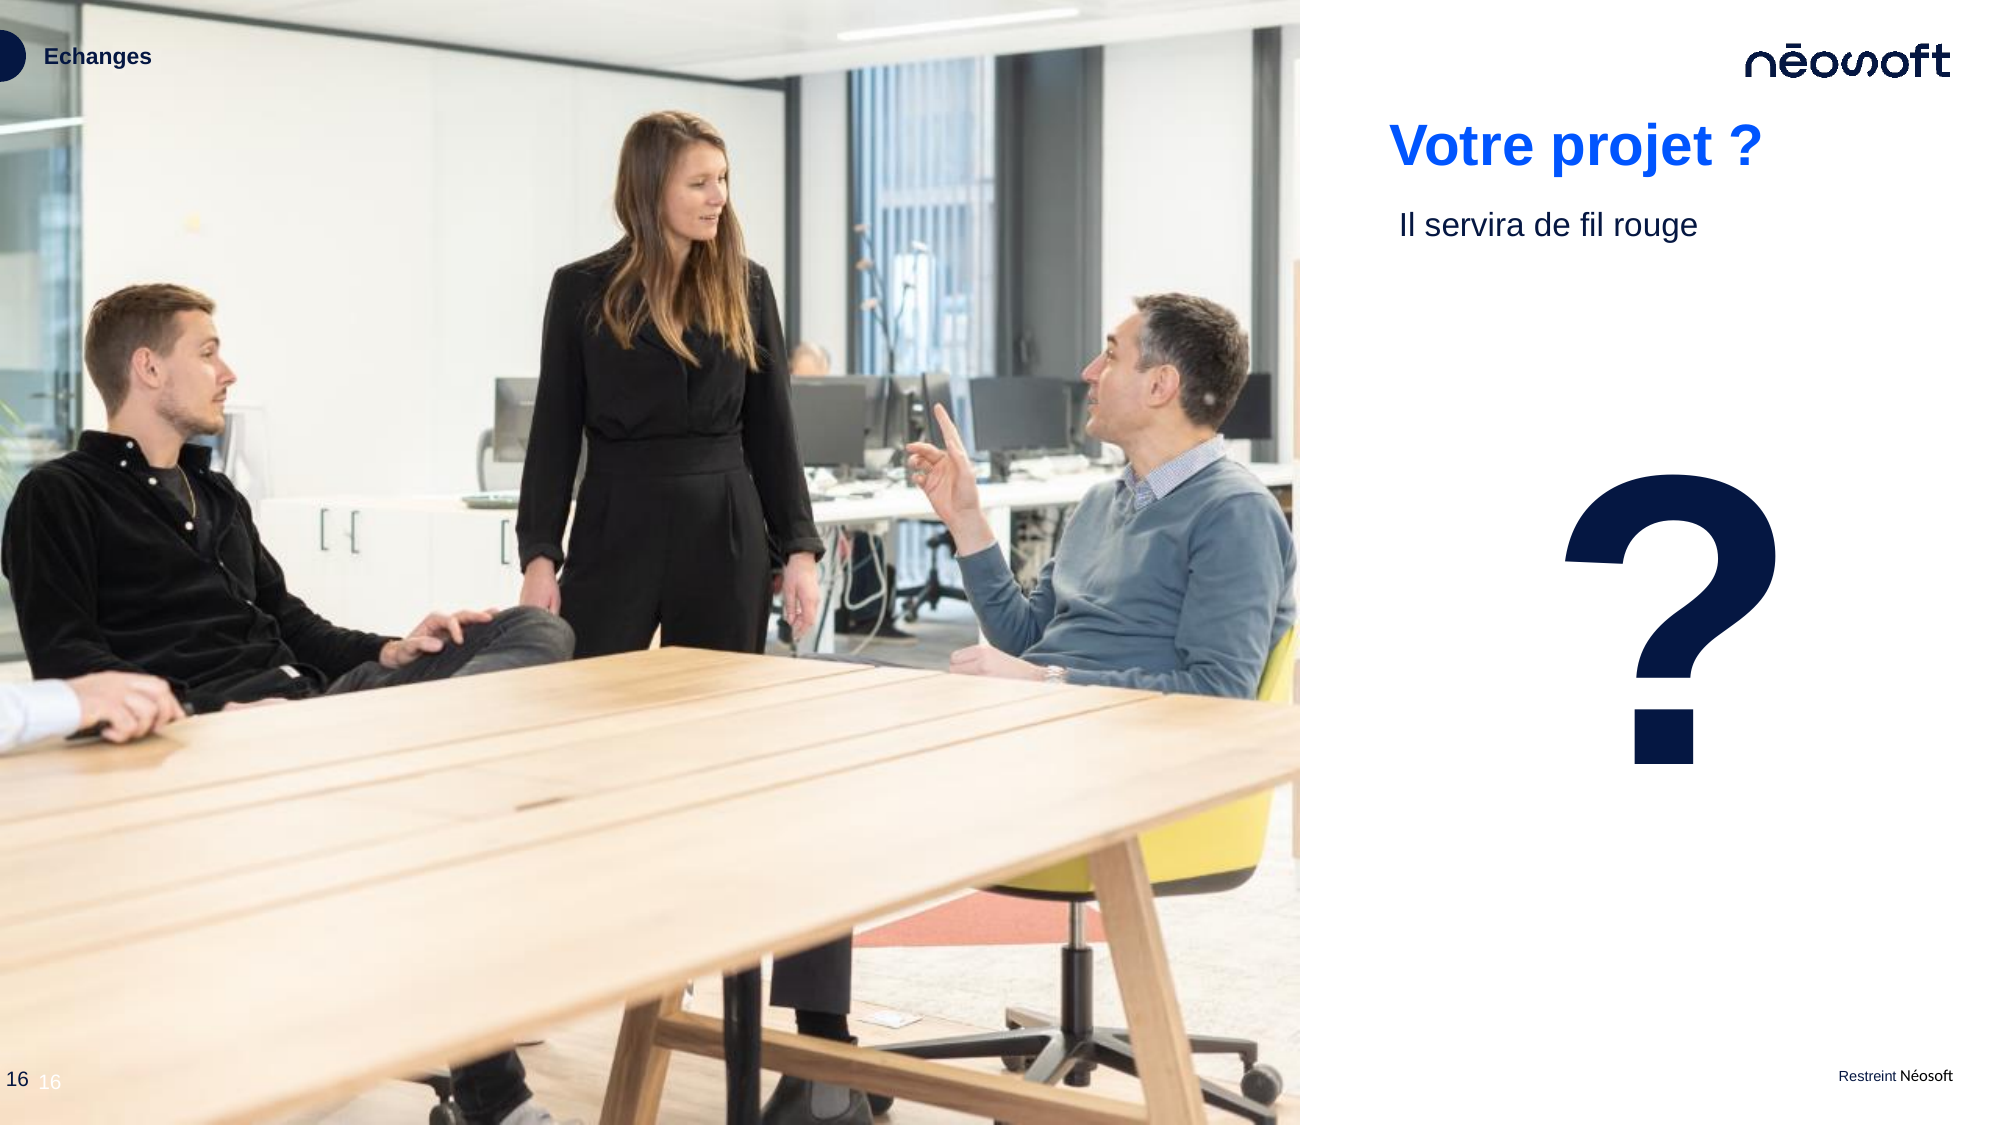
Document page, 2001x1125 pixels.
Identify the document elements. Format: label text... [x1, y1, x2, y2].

picture [1732, 30, 1963, 90]
slide_number 16 [0, 1065, 50, 1091]
title Votre projet ? [1384, 115, 1962, 180]
picture [0, 0, 1300, 1125]
list Echanges [38, 41, 405, 70]
list ? [1384, 350, 1962, 917]
list Il servira de fil rouge [1384, 196, 1839, 246]
